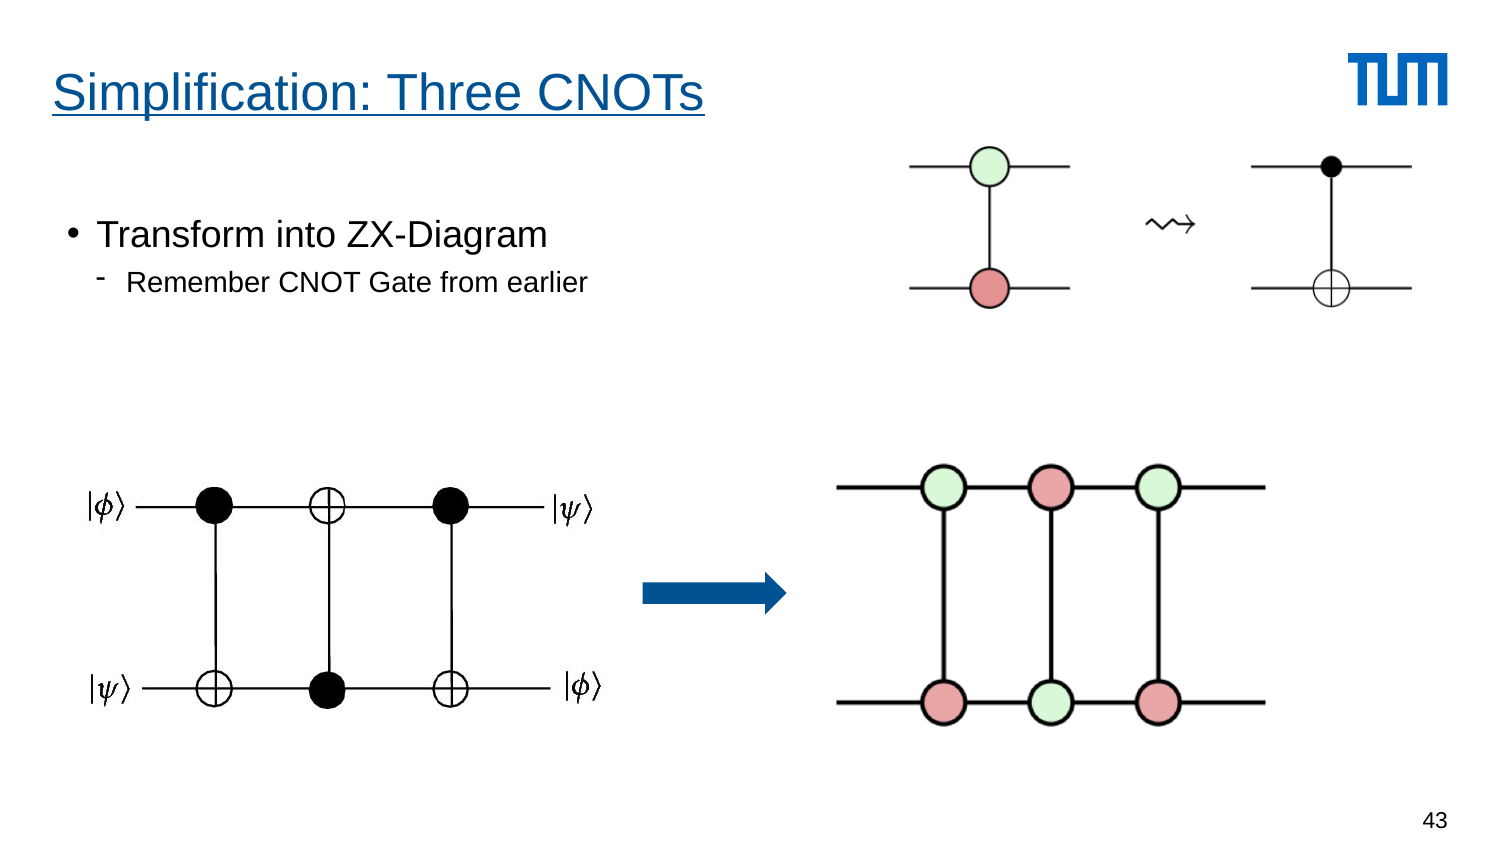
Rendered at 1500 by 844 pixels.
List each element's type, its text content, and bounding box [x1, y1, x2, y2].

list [795, 421, 1322, 745]
picture [862, 146, 1414, 309]
picture [66, 466, 624, 729]
title Simplification: Three CNOTs [51, 54, 1449, 118]
slide_number 43 [1111, 796, 1448, 842]
list Transform into ZX-Diagram Remember CNOT Gate from earlier [52, 179, 1448, 462]
text_box [640, 569, 789, 617]
